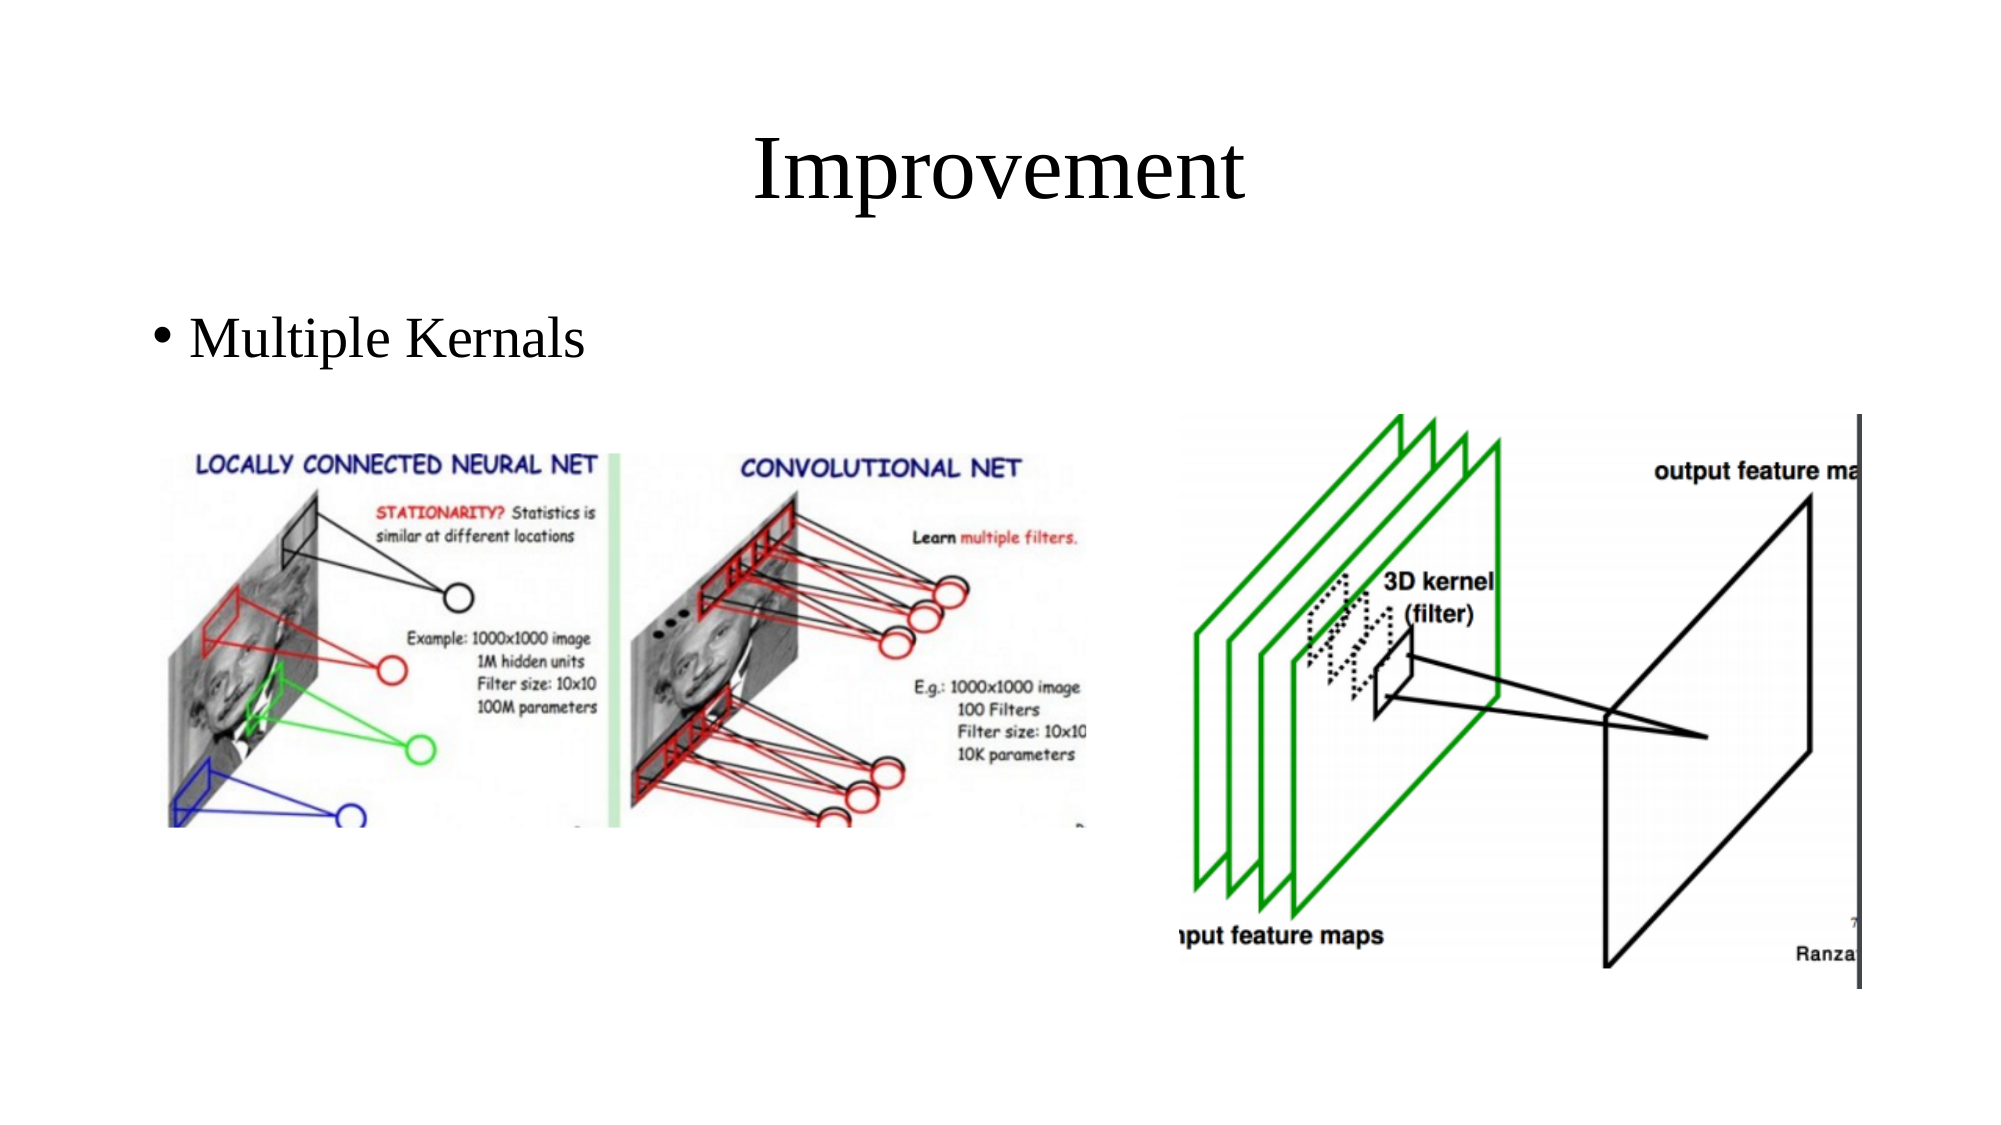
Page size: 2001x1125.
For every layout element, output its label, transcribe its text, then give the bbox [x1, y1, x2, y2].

picture [158, 441, 1095, 839]
list Multiple Kernals [137, 299, 1863, 1014]
title Improvement [137, 59, 1863, 278]
picture [1179, 414, 1862, 990]
